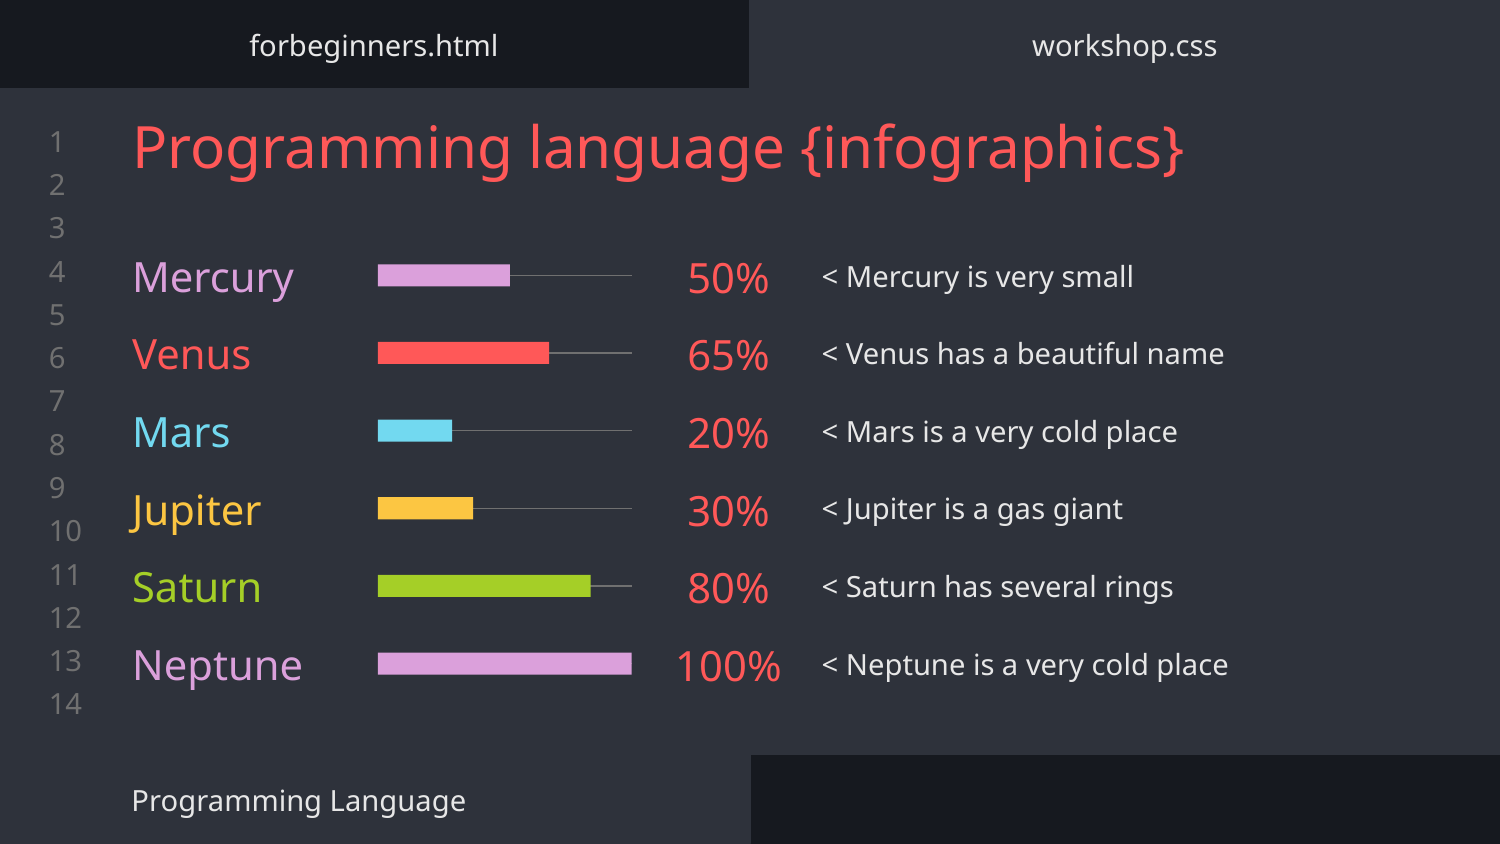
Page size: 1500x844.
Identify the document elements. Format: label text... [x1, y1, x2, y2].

text_box forbeginners.html [0, 15, 749, 74]
text_box Programming Language [116, 770, 915, 829]
text_box Mercury [116, 236, 354, 314]
text_box [377, 435, 453, 442]
text_box Neptune [116, 624, 354, 703]
text_box 50% [656, 236, 802, 314]
text_box 20% [656, 391, 802, 469]
text_box 65% [656, 314, 802, 391]
text_box [377, 574, 591, 585]
text_box < Neptune is a very cold place [806, 624, 1382, 703]
text_box 100% [656, 624, 802, 703]
text_box Mars [116, 391, 354, 469]
text_box Venus [116, 314, 354, 391]
text_box 30% [656, 469, 802, 547]
text_box workshop.css [749, 15, 1500, 74]
title Programming language {infographics} [116, 95, 1383, 190]
text_box < Venus has a beautiful name [806, 314, 1382, 391]
text_box [377, 280, 510, 287]
text_box [377, 591, 591, 597]
text_box < Jupiter is a gas giant [806, 469, 1382, 547]
text_box [377, 419, 453, 430]
text_box [377, 652, 632, 663]
text_box < Mars is a very cold place [806, 391, 1382, 469]
text_box 80% [656, 547, 802, 624]
text_box Saturn [116, 547, 354, 624]
text_box [377, 358, 550, 364]
text_box [377, 513, 474, 520]
text_box < Mercury is very small [806, 236, 1382, 314]
text_box [377, 264, 510, 275]
text_box < Saturn has several rings [806, 547, 1382, 624]
text_box [377, 341, 550, 352]
text_box [377, 497, 474, 508]
text_box [377, 668, 632, 675]
text_box Jupiter [116, 469, 354, 547]
